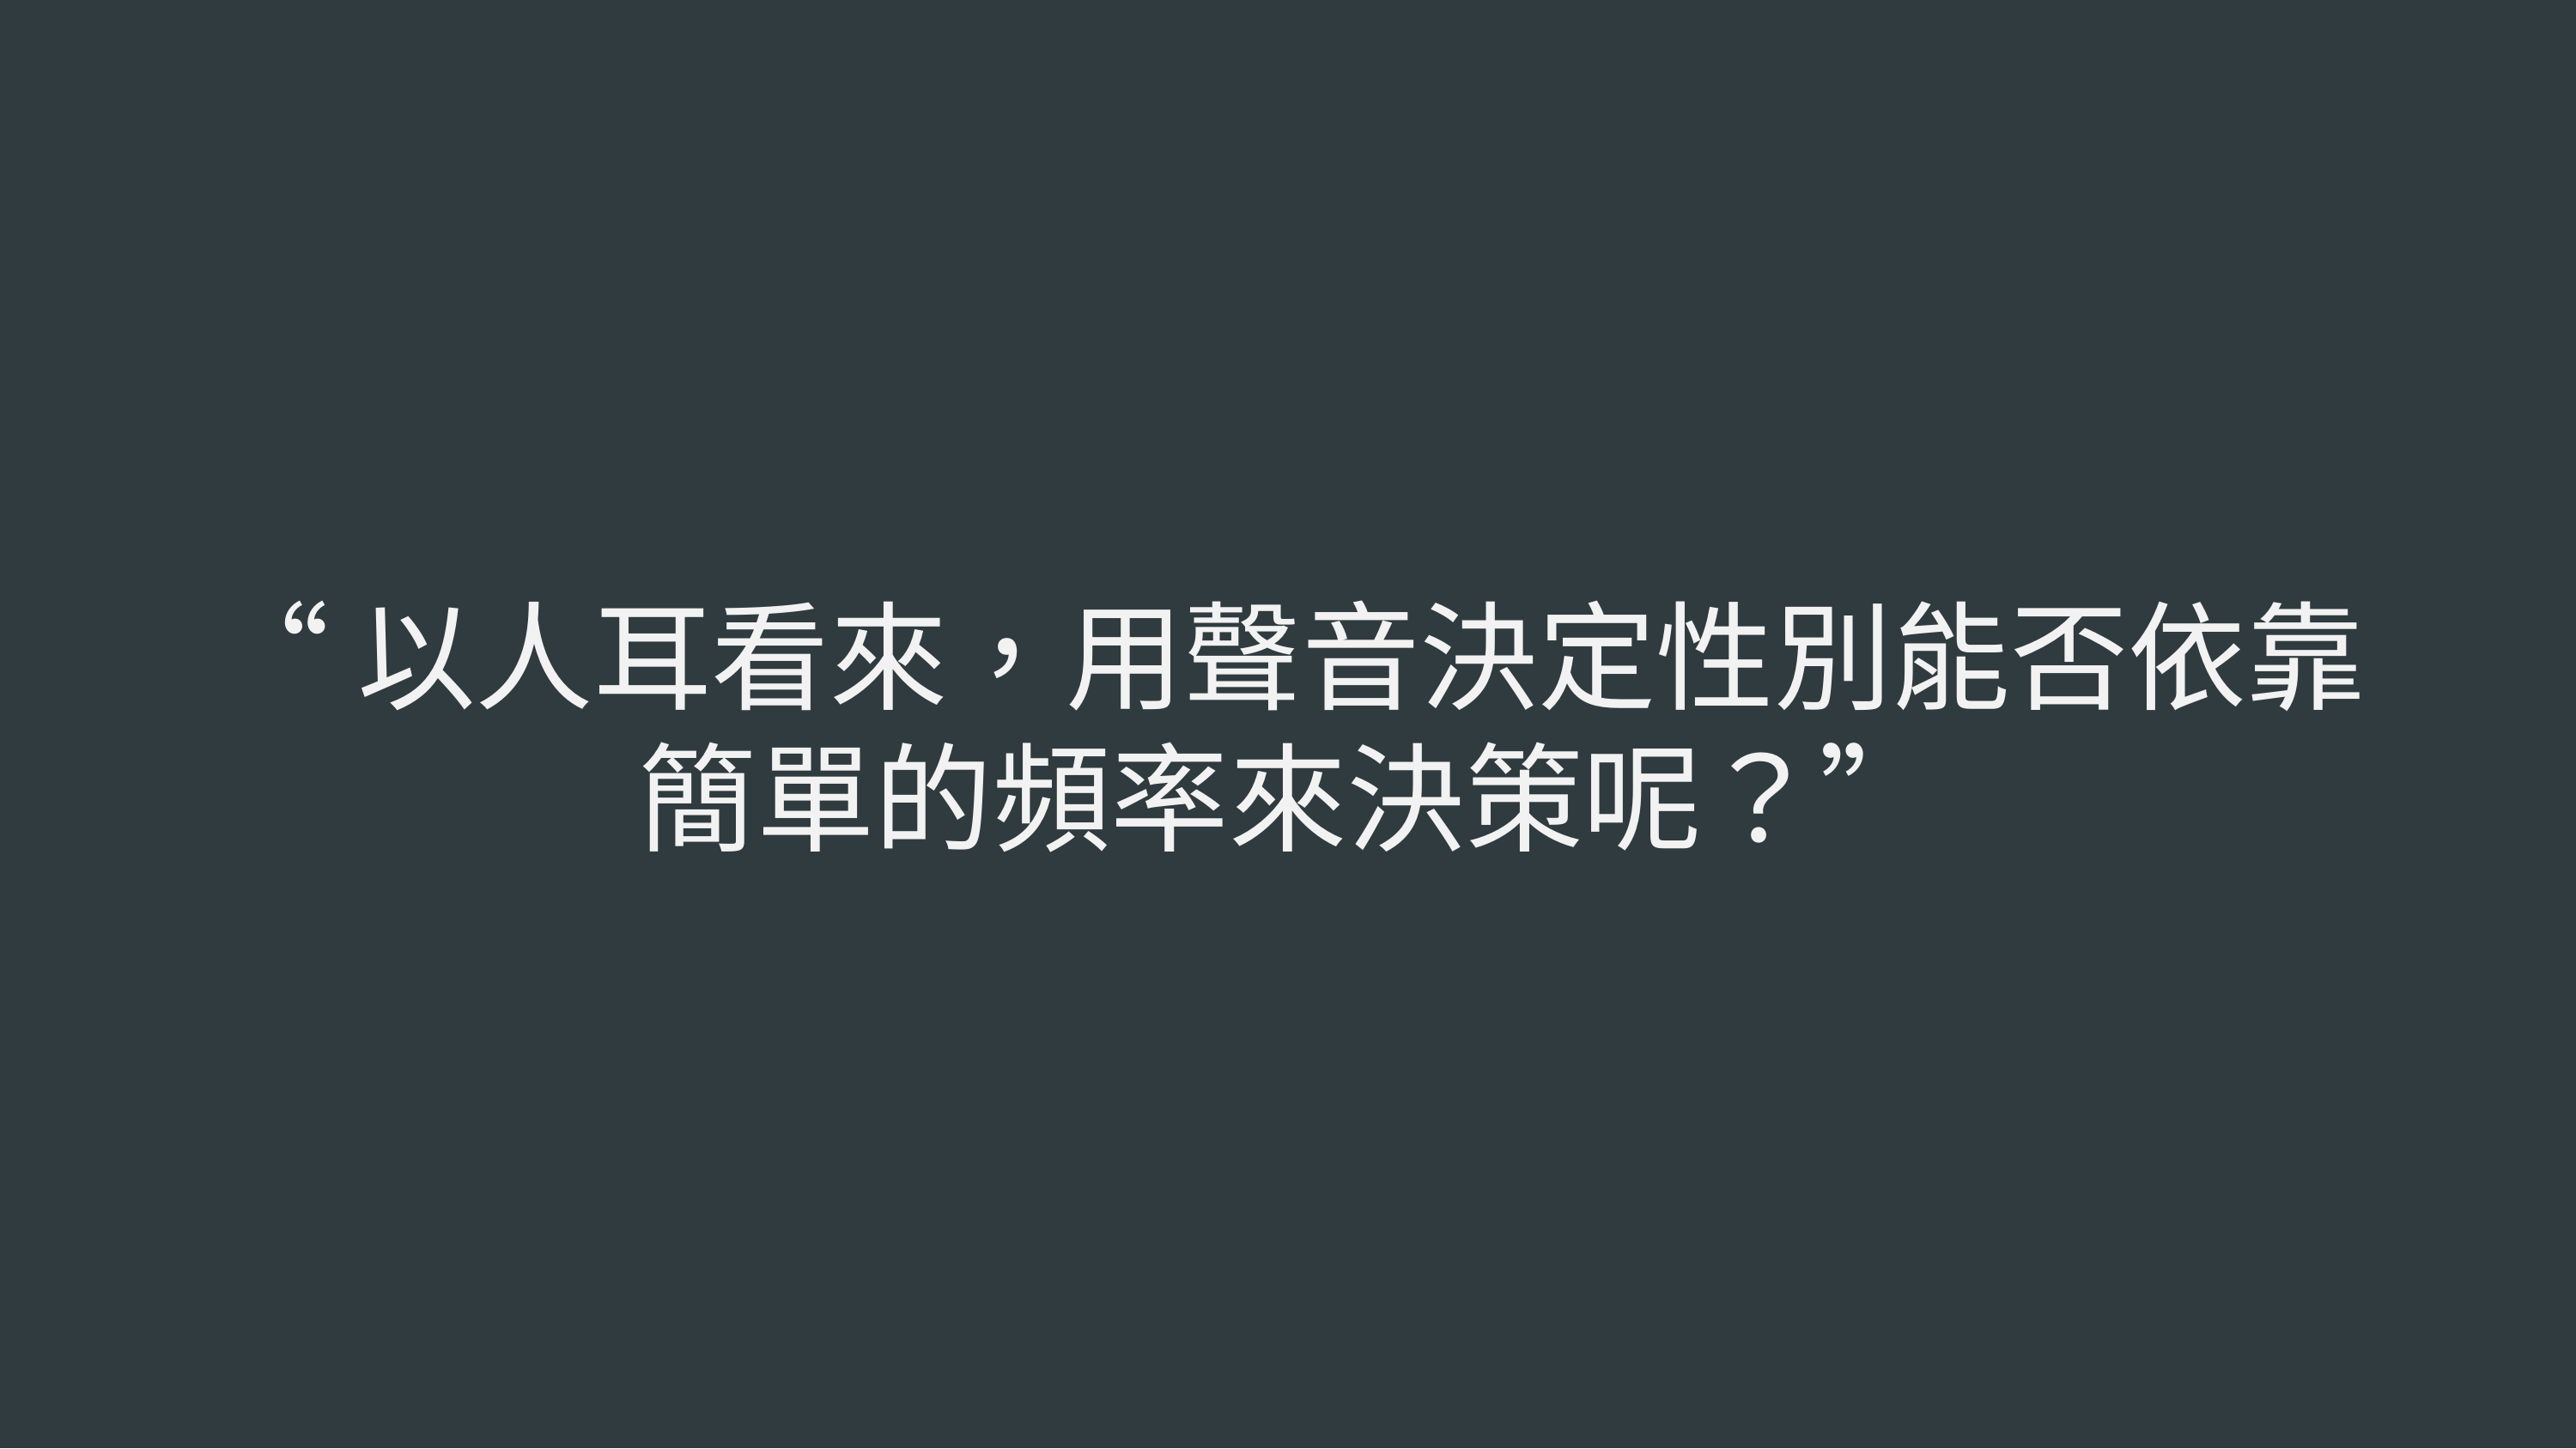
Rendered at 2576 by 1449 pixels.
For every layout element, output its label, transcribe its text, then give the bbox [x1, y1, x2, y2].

title “以人耳看來，用聲音決定性別能否依靠簡單的頻率來決策呢？” [167, 376, 2409, 1073]
